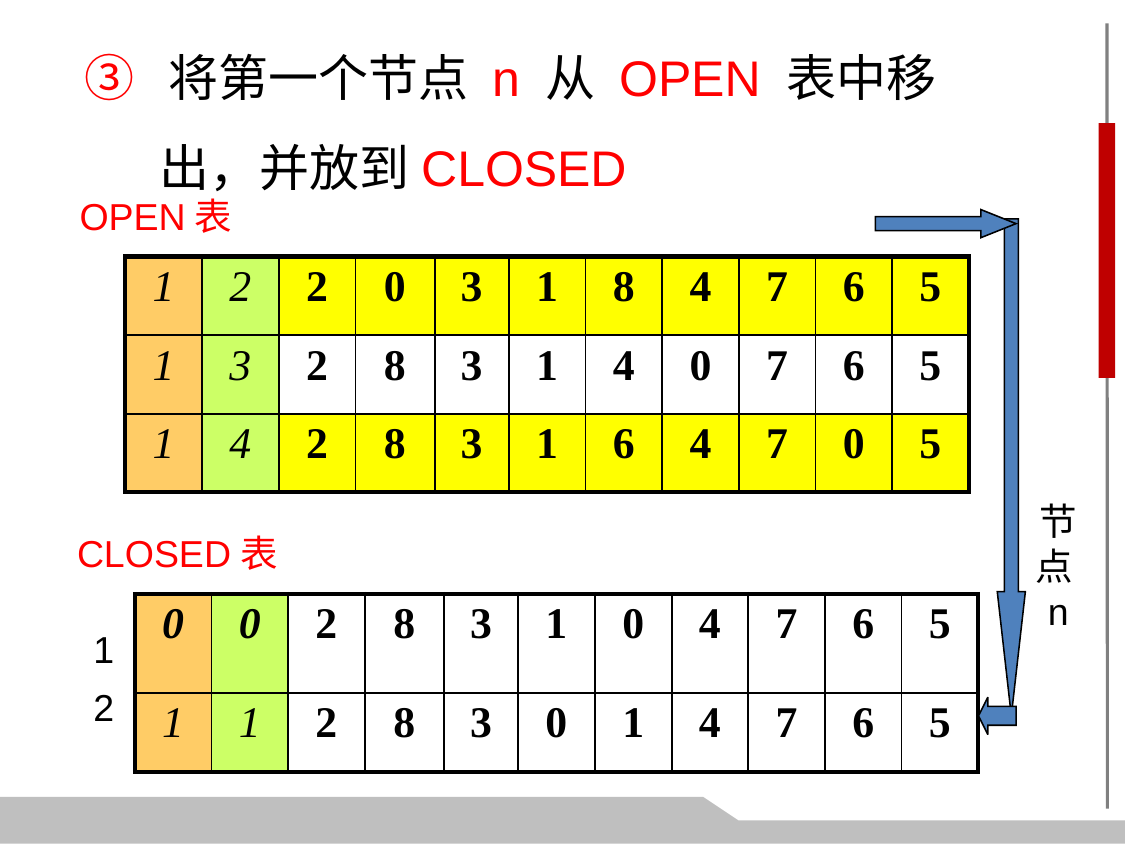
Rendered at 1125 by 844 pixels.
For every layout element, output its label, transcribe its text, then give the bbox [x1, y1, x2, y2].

table_cell 7 [740, 336, 815, 413]
table_header 3 [436, 259, 508, 334]
table_header 0 [596, 596, 671, 692]
table_cell 1 [127, 336, 201, 413]
table_header 2 [203, 259, 278, 334]
table_cell 2 [289, 694, 364, 770]
table_cell 1 [510, 336, 585, 413]
table_header 8 [586, 259, 661, 334]
table_header 0 [356, 259, 434, 334]
table_cell 3 [436, 336, 508, 413]
table_header 7 [749, 596, 824, 692]
table_header 1 [519, 596, 594, 692]
text_box 1 2 [78, 618, 116, 736]
table_header 6 [826, 596, 901, 692]
text_box [997, 218, 1026, 706]
table_cell 8 [366, 694, 443, 770]
text_box CLOSED表 [62, 522, 316, 582]
table_cell 7 [740, 415, 815, 490]
table_header 6 [816, 259, 891, 334]
table_cell 4 [673, 694, 747, 770]
table_header 5 [902, 596, 976, 692]
table_cell 5 [893, 336, 967, 413]
table_cell 4 [203, 415, 278, 490]
table_cell 4 [586, 336, 661, 413]
table_cell 1 [212, 694, 287, 770]
table_header 1 [510, 259, 585, 334]
table_header 2 [289, 596, 364, 692]
table_header 3 [445, 596, 517, 692]
table_cell 6 [586, 415, 661, 490]
text_box OPEN表 [64, 185, 346, 245]
text_box ③ 将第一个节点 n 从 OPEN 表中移出，并放到CLOSED 表中 [69, 9, 1026, 204]
table_cell 8 [356, 415, 434, 490]
table_header 0 [212, 596, 287, 692]
table_cell 2 [280, 415, 355, 490]
table_cell 7 [749, 694, 824, 770]
table_cell 1 [127, 415, 201, 490]
table_cell 6 [816, 336, 891, 413]
table_cell 0 [663, 336, 738, 413]
table_cell 3 [203, 336, 278, 413]
table_cell 6 [826, 694, 901, 770]
table_cell 5 [902, 694, 976, 770]
table_header 1 [127, 259, 201, 334]
table_header 0 [137, 596, 211, 692]
table_cell 5 [893, 415, 967, 490]
table_header 4 [673, 596, 747, 692]
table_header 4 [663, 259, 738, 334]
table_cell 0 [816, 415, 891, 490]
table_cell 1 [510, 415, 585, 490]
table_cell 0 [519, 694, 594, 770]
table_header 8 [366, 596, 443, 692]
text_box [978, 697, 1017, 735]
table_cell 1 [596, 694, 671, 770]
table_header 7 [740, 259, 815, 334]
table_cell 8 [356, 336, 434, 413]
table_cell 4 [663, 415, 738, 490]
table_cell 3 [436, 415, 508, 490]
table_cell 1 [137, 694, 211, 770]
text_box [875, 209, 1017, 238]
table_cell 3 [445, 694, 517, 770]
table_header 2 [280, 259, 355, 334]
table_header 5 [893, 259, 967, 334]
table_cell 2 [280, 336, 355, 413]
text_box 节点n [1019, 490, 1101, 641]
